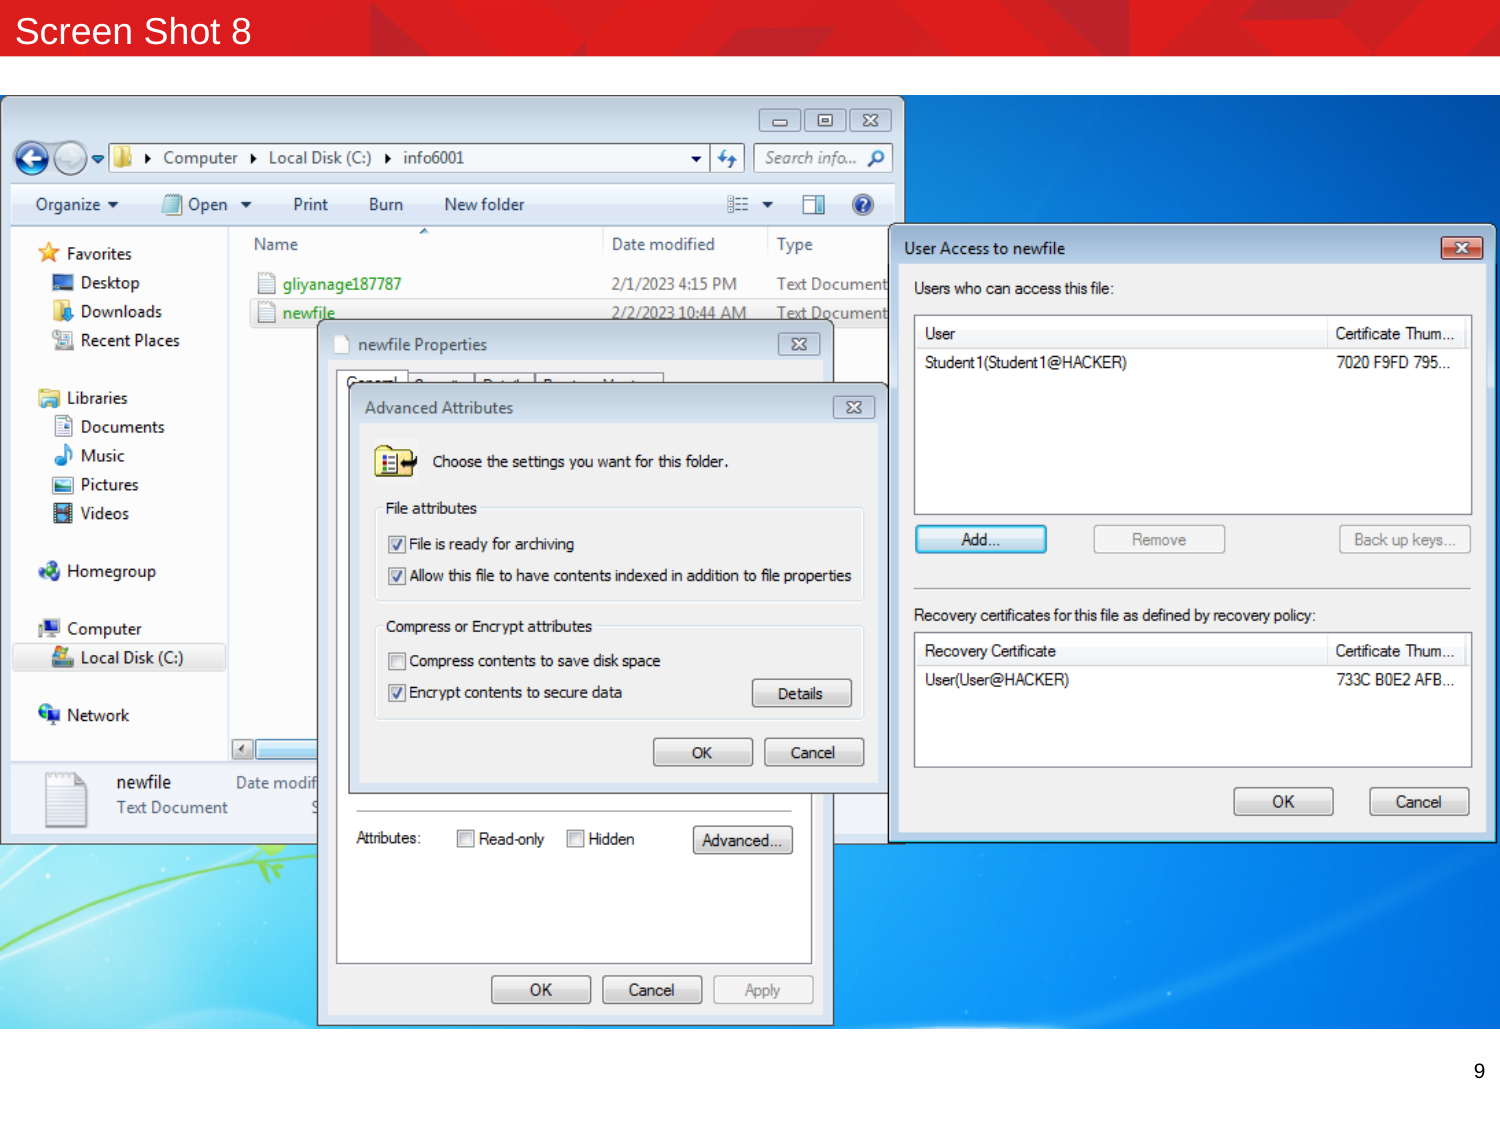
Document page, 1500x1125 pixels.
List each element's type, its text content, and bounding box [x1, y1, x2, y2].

text_box 9 [1149, 1049, 1500, 1125]
text_box Screen Shot 8 [0, 0, 900, 60]
picture [0, 0, 1500, 1125]
